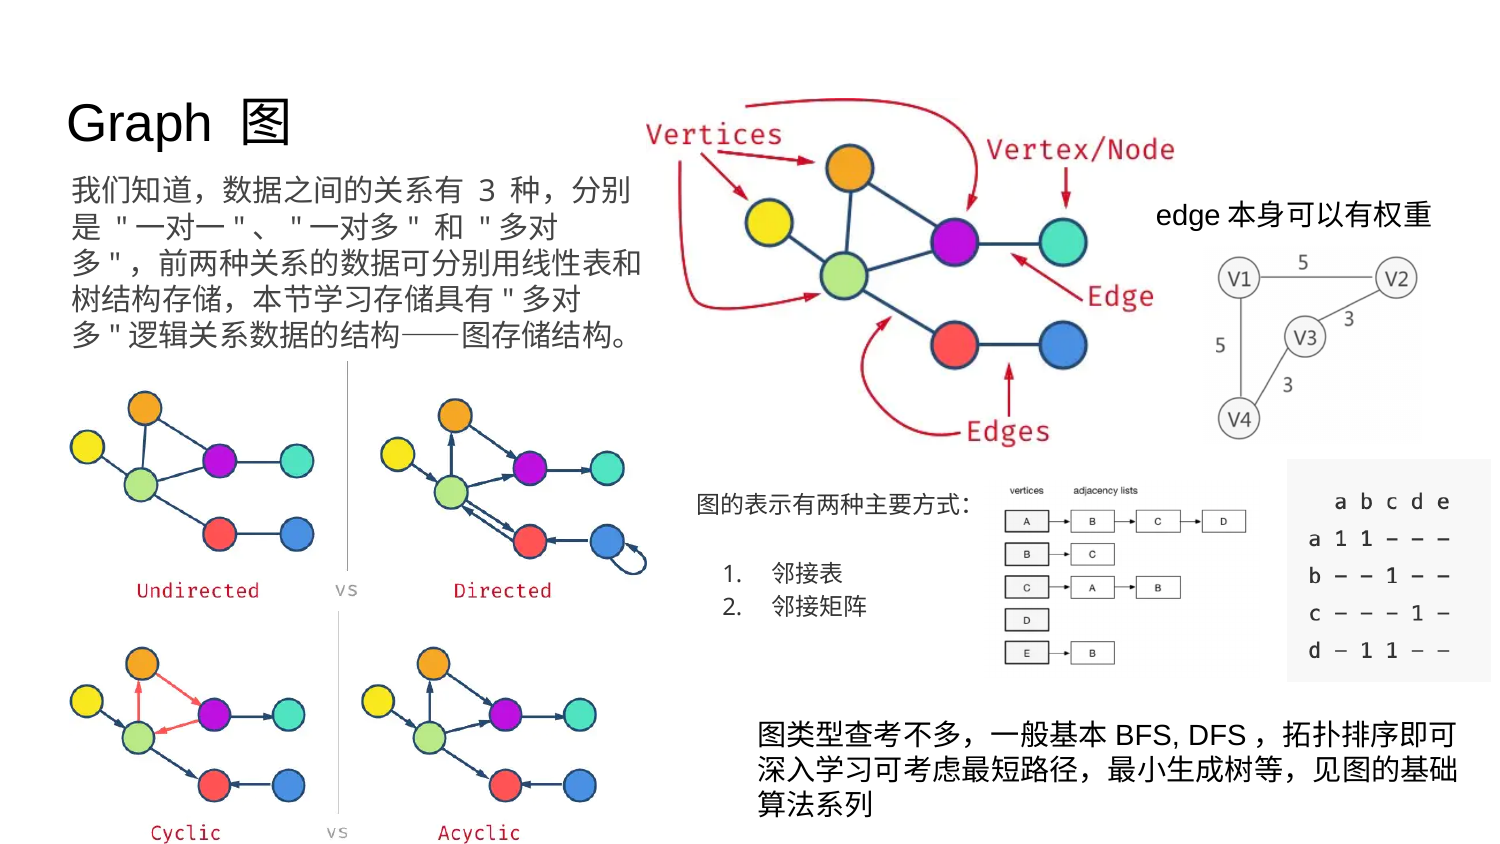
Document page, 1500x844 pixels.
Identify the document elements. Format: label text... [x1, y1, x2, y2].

text_box edge本身可以有权重 [1179, 181, 1485, 247]
picture [68, 98, 1175, 598]
picture [68, 611, 598, 844]
title Graph 图 [51, 72, 1449, 167]
picture [984, 480, 1260, 679]
text_box 图的表示有两种主要方式： 邻接表 邻接矩阵 [681, 470, 1174, 636]
text_box 我们知道，数据之间的关系有 3 种，分别是 "一对一"、"一对多" 和 "多对多"，前两种关系的数据可分别用线性表和树结构存储，本节学习存储具有"多对多"逻辑关系数据的结构——图存储结构。 [56, 156, 641, 368]
picture [1285, 459, 1491, 682]
picture [1203, 246, 1422, 445]
text_box 图类型查考不多，一般基本BFS, DFS，拓扑排序即可 深入学习可考虑最短路径，最小生成树等，见图的基础算法系列 [742, 701, 1478, 837]
